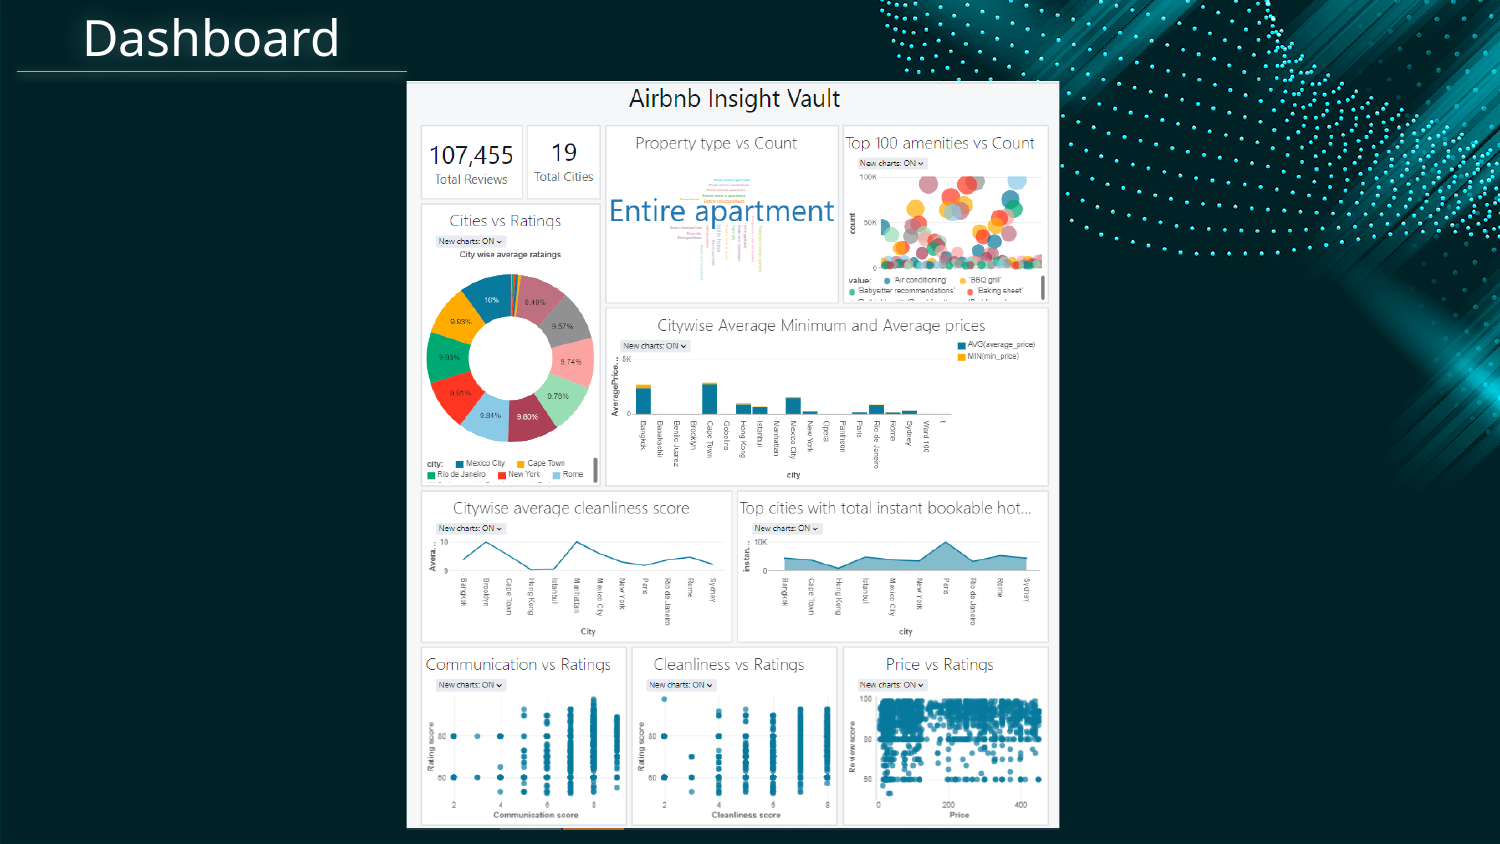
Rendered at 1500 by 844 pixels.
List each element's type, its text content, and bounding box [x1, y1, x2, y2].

text_box Dashboard [0, 0, 435, 82]
picture [0, 0, 1500, 844]
